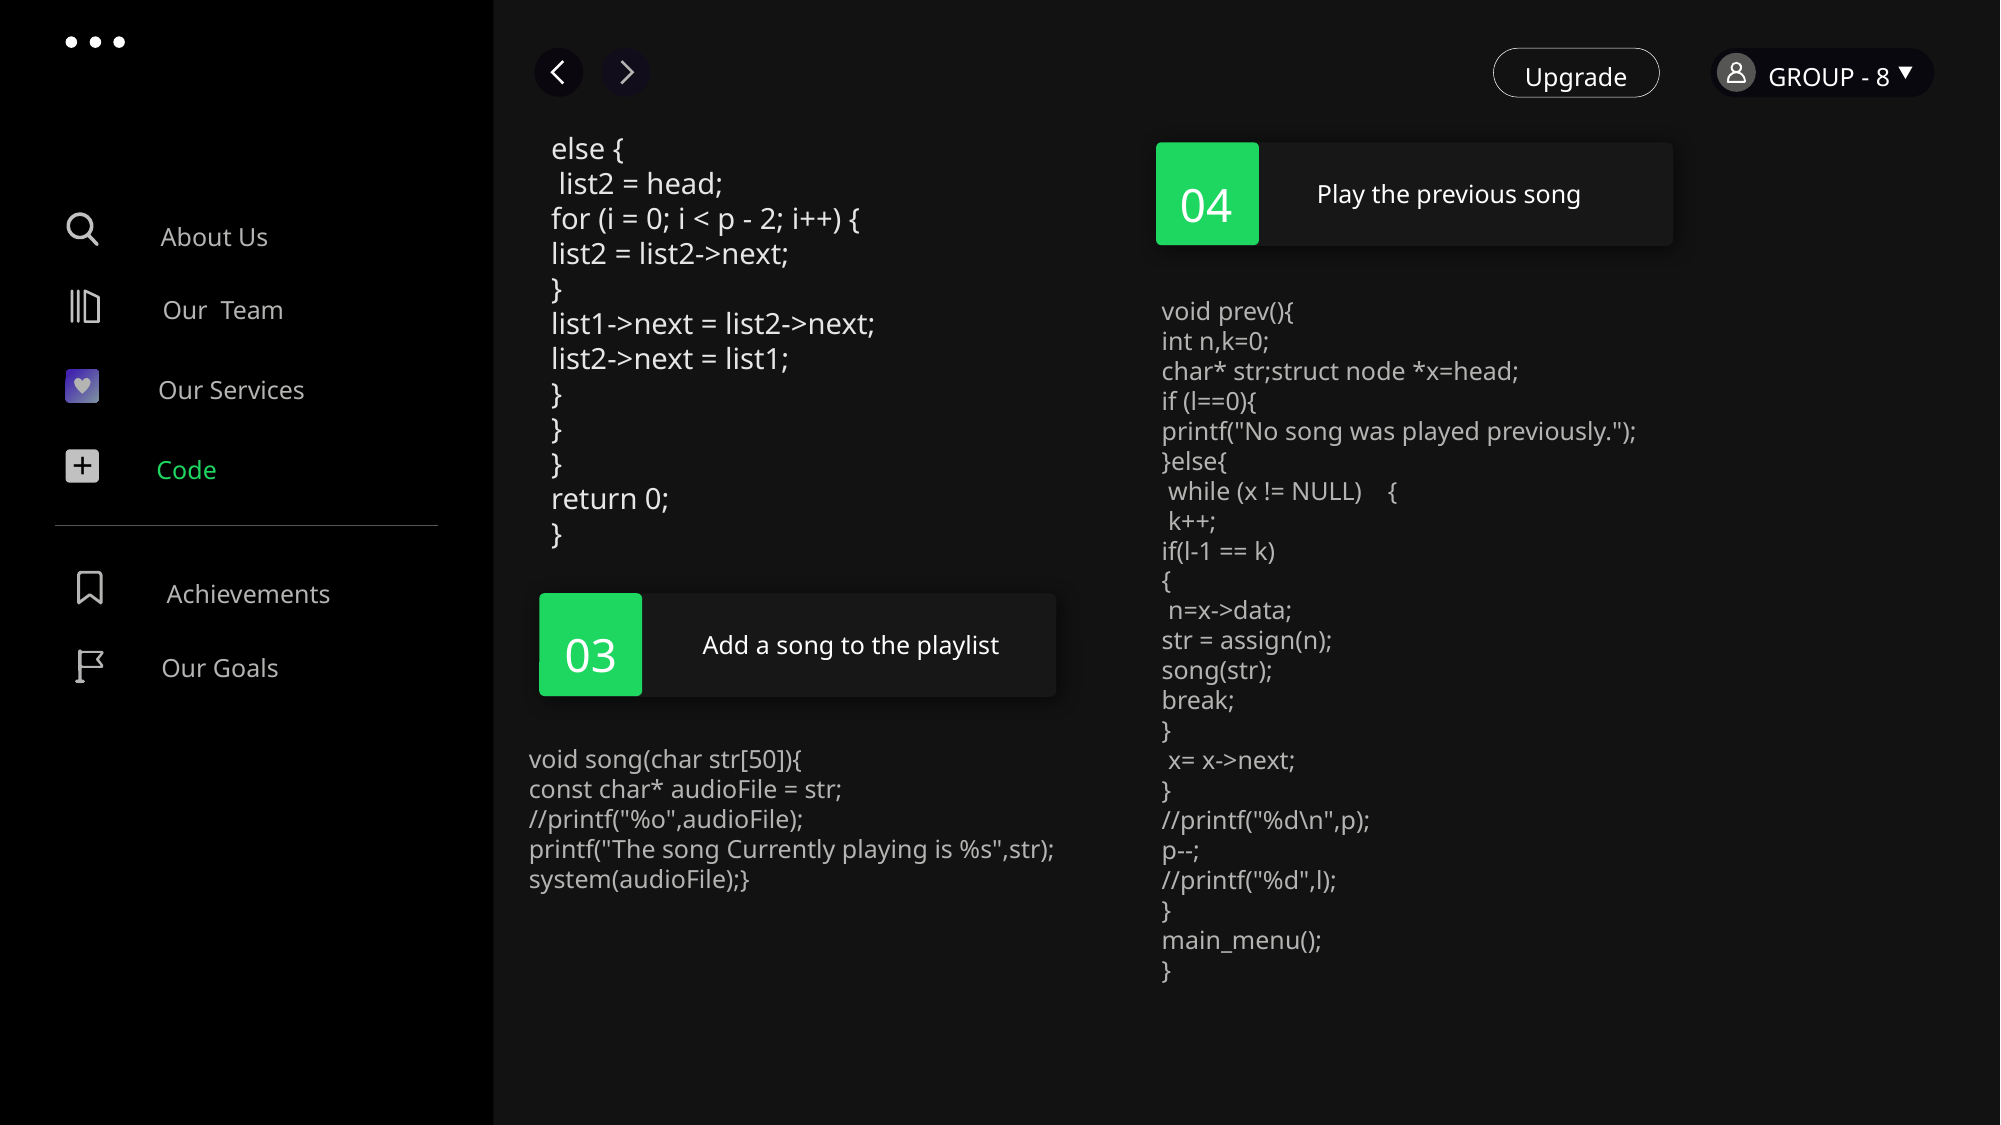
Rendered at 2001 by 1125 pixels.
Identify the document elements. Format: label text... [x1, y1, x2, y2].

text_box [66, 212, 99, 246]
text_box About Us [145, 213, 284, 259]
text_box [538, 592, 644, 698]
text_box Our Services [143, 367, 320, 413]
text_box GROUP - 8 [1753, 53, 1906, 99]
text_box 04 [1164, 168, 1248, 239]
text_box Play the previous song [1302, 171, 1598, 217]
text_box [1709, 47, 1936, 99]
text_box 03 [549, 619, 632, 690]
text_box Add a song to the playlist [687, 622, 1015, 667]
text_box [65, 36, 125, 48]
text_box else { list2 = head; for (i = 0; i < p - 2; i++) { list2 = list2->next; } list1->next = list2->next; list2->next = list1; } } } return 0; } [536, 123, 1054, 558]
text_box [1493, 48, 1660, 100]
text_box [65, 449, 99, 483]
text_box Our Goals [146, 645, 301, 690]
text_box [601, 47, 651, 97]
text_box [1155, 141, 1261, 247]
text_box Achievements [151, 570, 346, 616]
text_box [77, 570, 103, 605]
text_box [1726, 61, 1746, 83]
text_box void prev(){ int n,k=0; char* str;struct node *x=head; if (l==0){ printf("No song was played previously."); }else{ while (x != NULL) { k++; if(l-1 == k) { n=x->data; str = assign(n); song(str); break; } x= x->next; } //printf("%d\n",p); p--; //printf("%d",l); } main_menu(); } [1146, 288, 2000, 992]
text_box [0, 0, 494, 1125]
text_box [65, 369, 99, 403]
text_box [1715, 51, 1757, 93]
text_box Code [141, 447, 232, 492]
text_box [70, 289, 100, 324]
text_box void song(char str[50]){ const char* audioFile = str; //printf("%o",audioFile); printf("The song Currently playing is %s",str); system(audioFile);} [513, 736, 1098, 901]
text_box [1255, 141, 1675, 247]
text_box [74, 649, 104, 684]
text_box [1896, 65, 1915, 82]
text_box Our Team [147, 287, 300, 333]
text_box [534, 47, 584, 97]
text_box [638, 592, 1058, 698]
